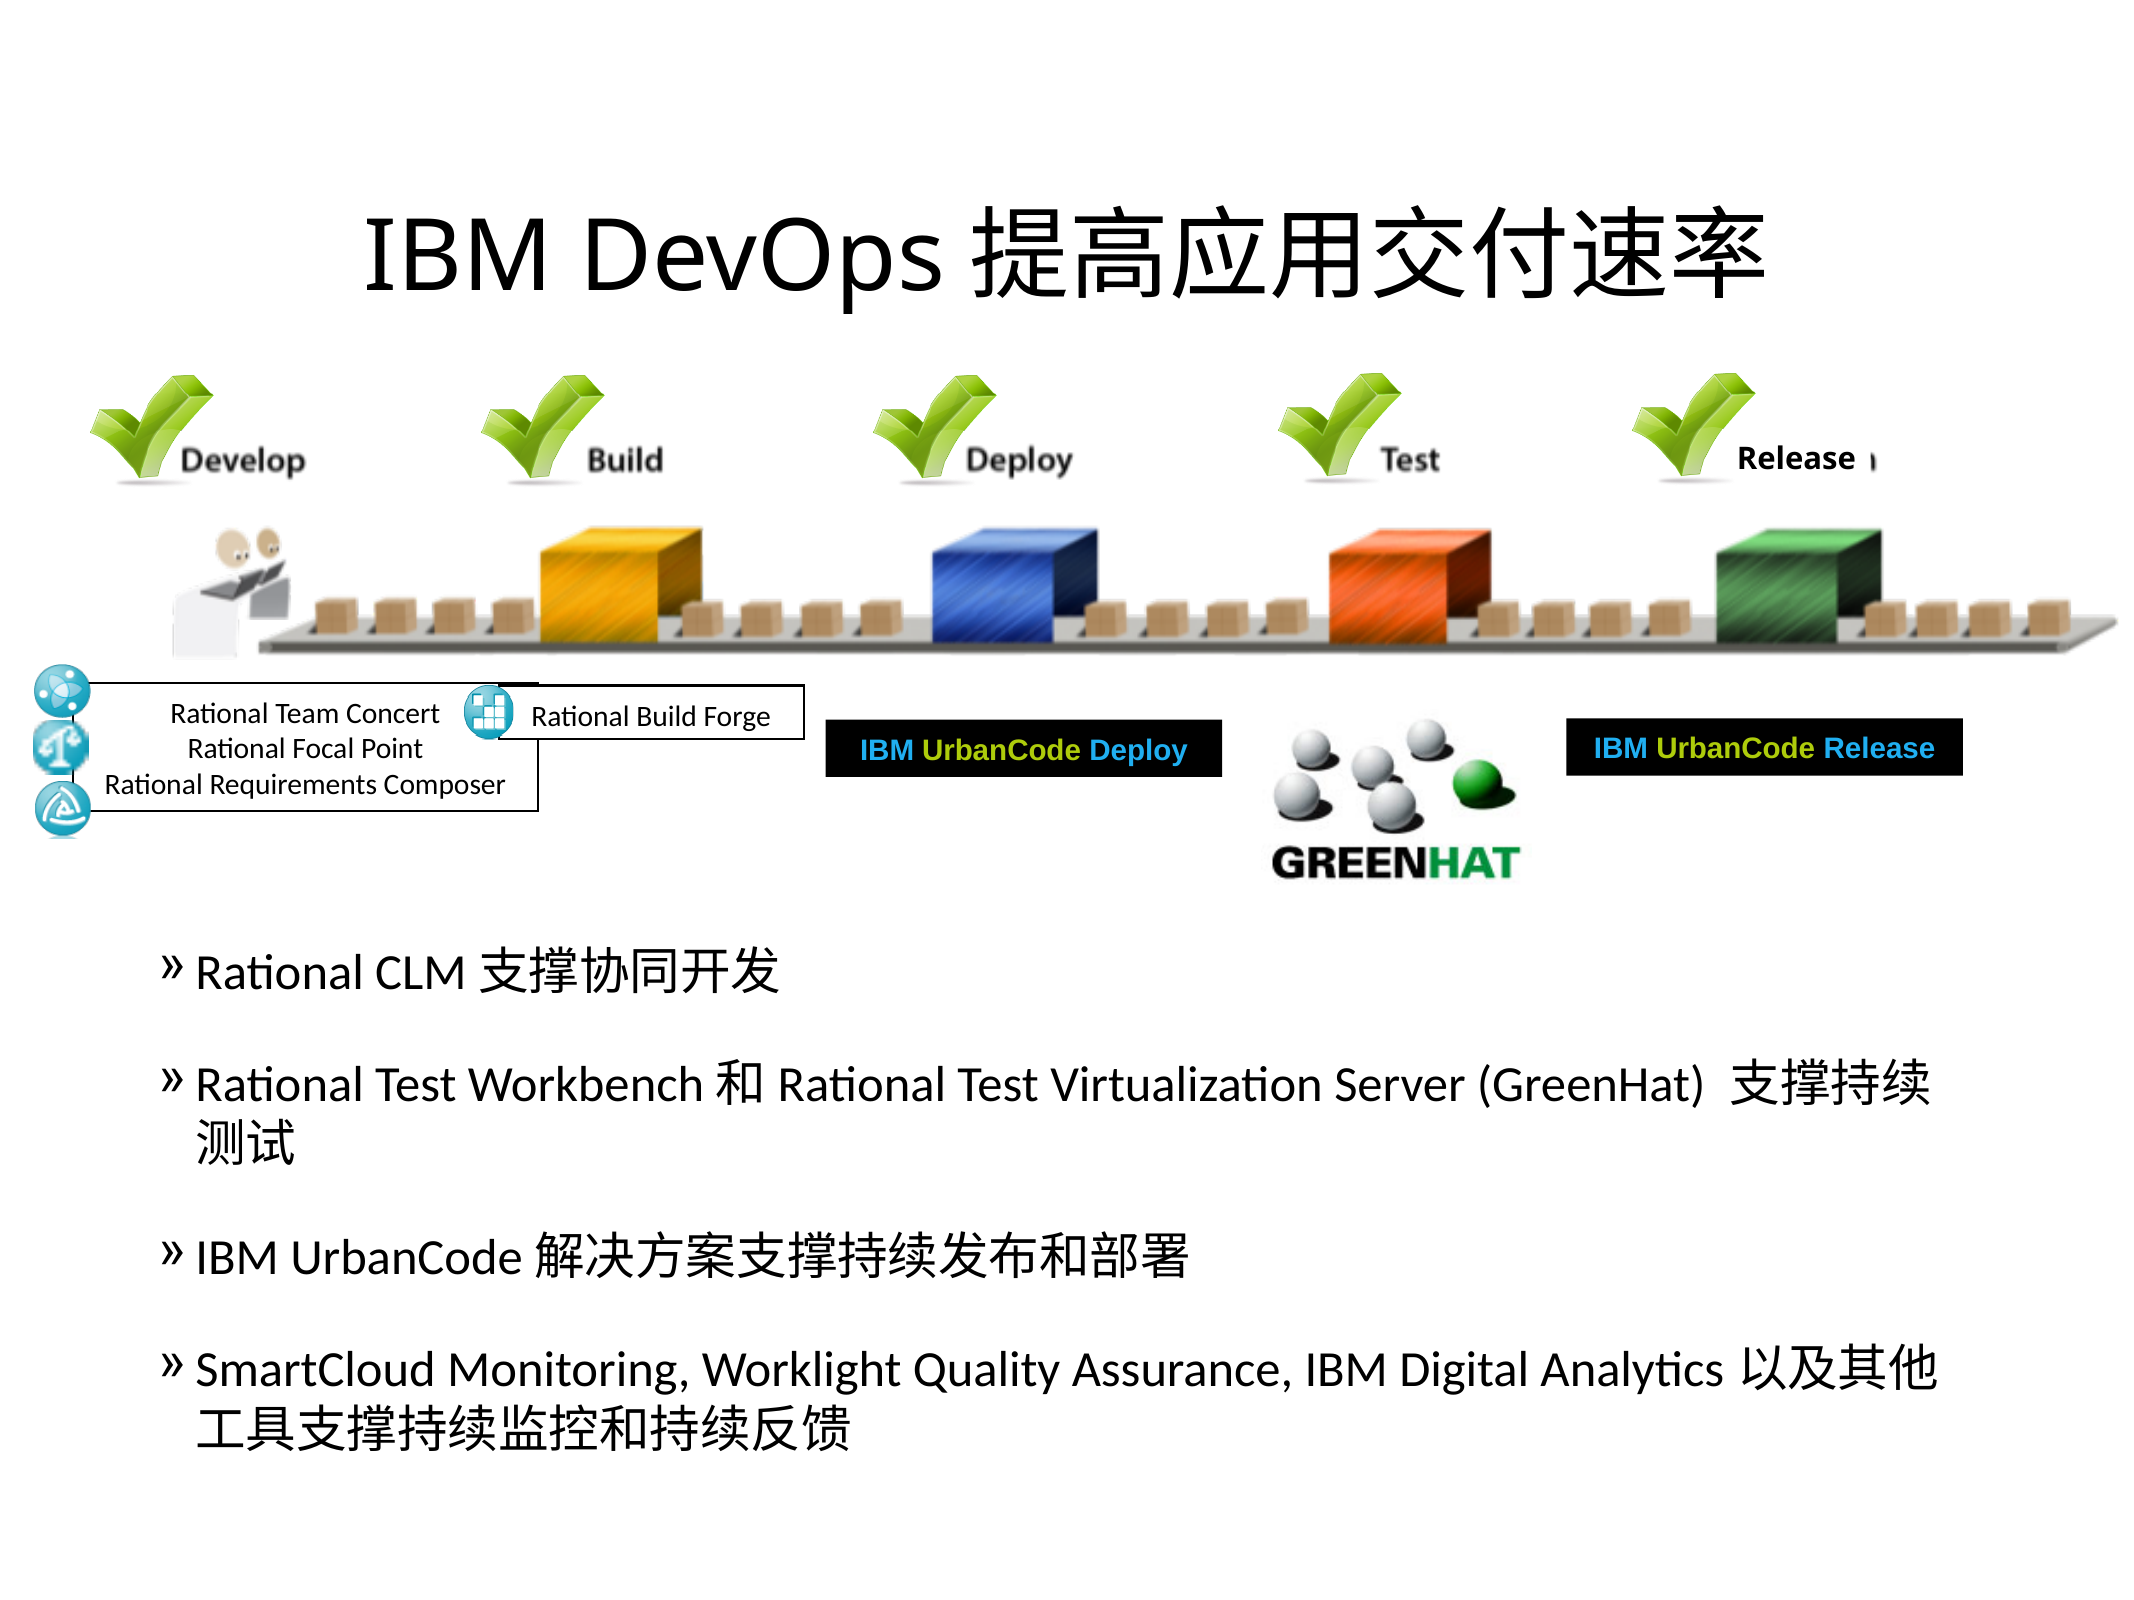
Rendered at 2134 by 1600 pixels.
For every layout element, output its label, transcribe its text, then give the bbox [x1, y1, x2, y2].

title IBM DevOps提高应用交付速率 [155, 72, 1978, 347]
list Rational CLM支撑协同开发 Rational Test Workbench和Rational Test Virtualization Server (GreenHat) 支撑持续测试 IBM UrbanCode解决方案支撑持续发布和部署 SmartCloud Monitoring, Worklight Quality Assurance, IBM Digital Analytics以及其他工具支撑持续监控和持续反馈 [147, 927, 1988, 1473]
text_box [33, 354, 2134, 888]
